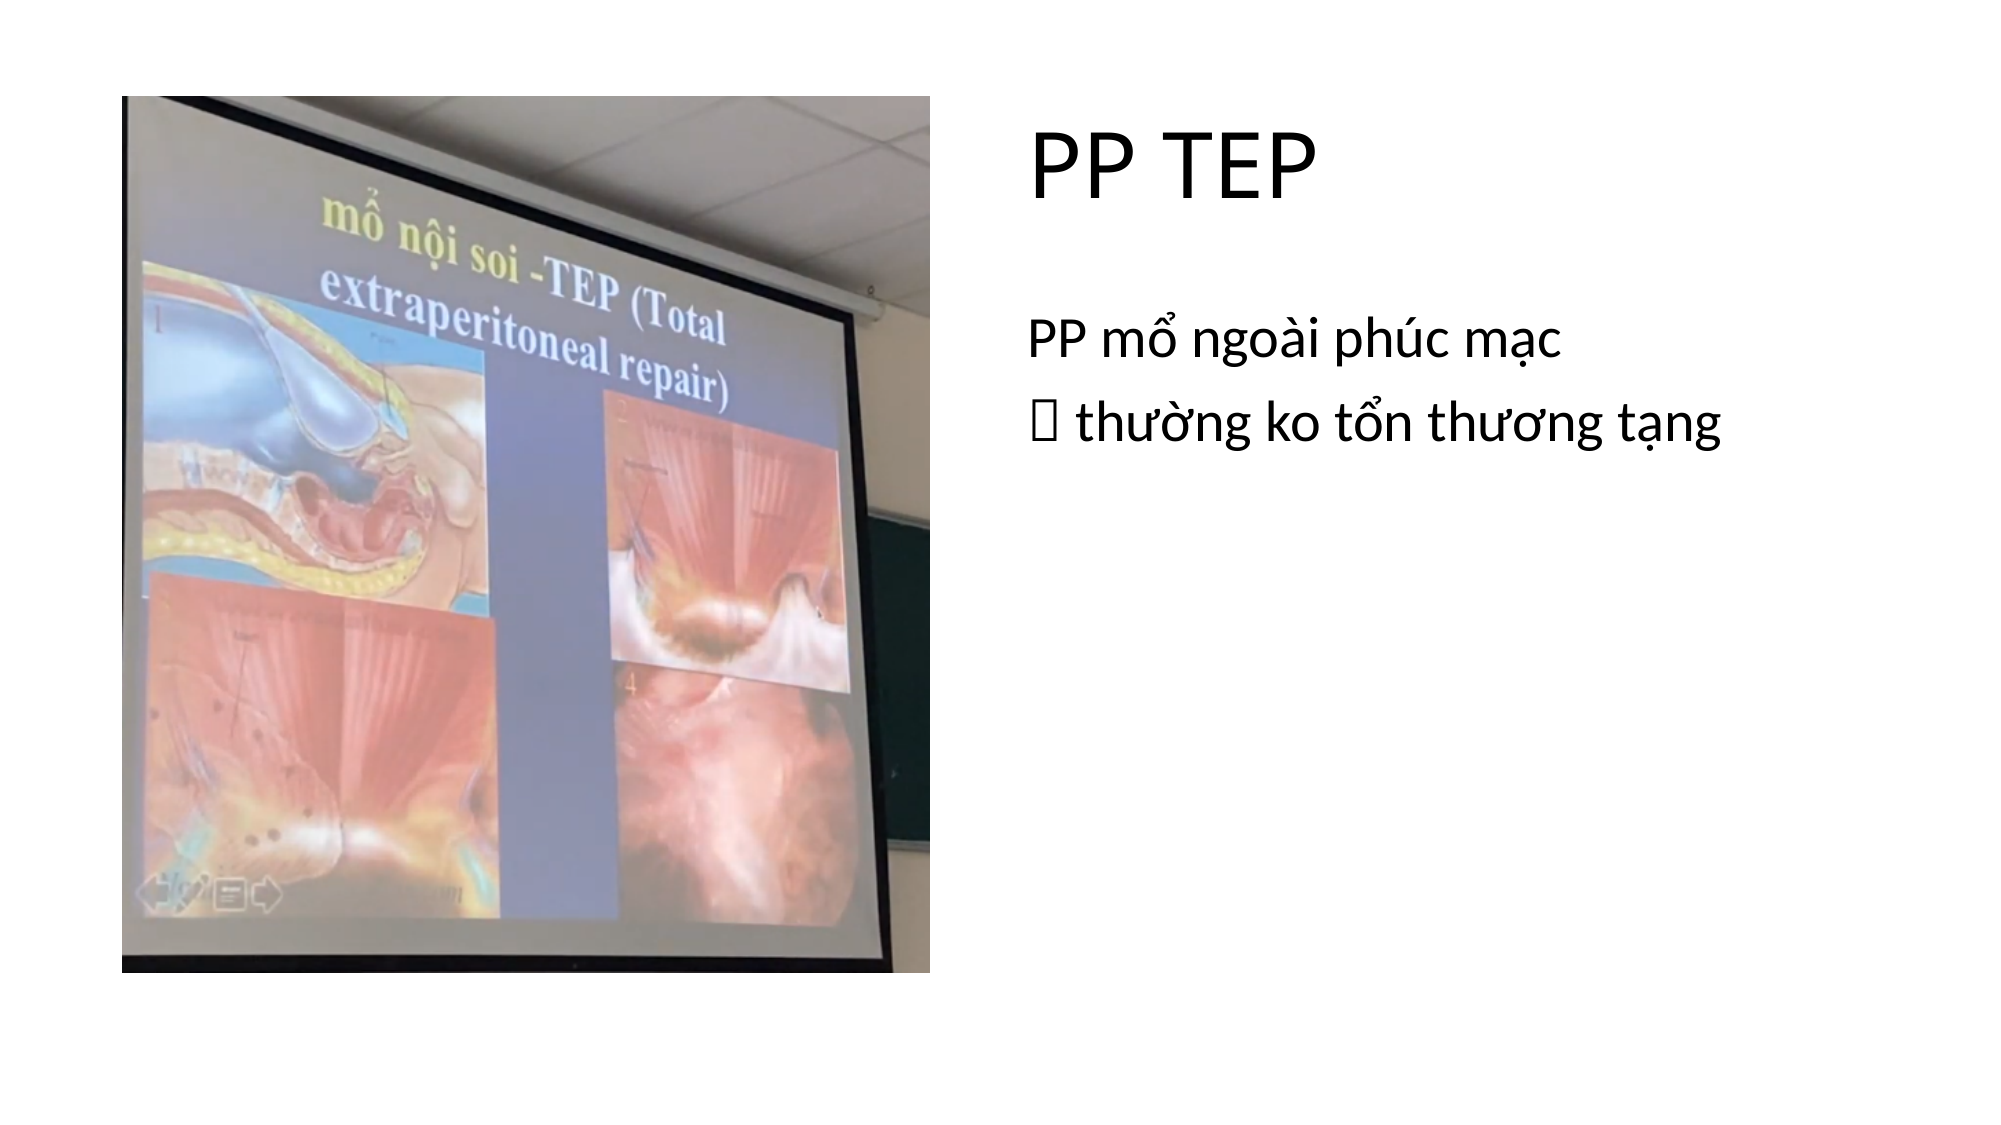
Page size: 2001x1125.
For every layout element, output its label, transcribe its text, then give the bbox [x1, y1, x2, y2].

title PP TEP [1012, 59, 1863, 278]
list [122, 96, 930, 973]
list PP mổ ngoài phúc mạc  thường ko tổn thương tạng [1012, 299, 1863, 1014]
